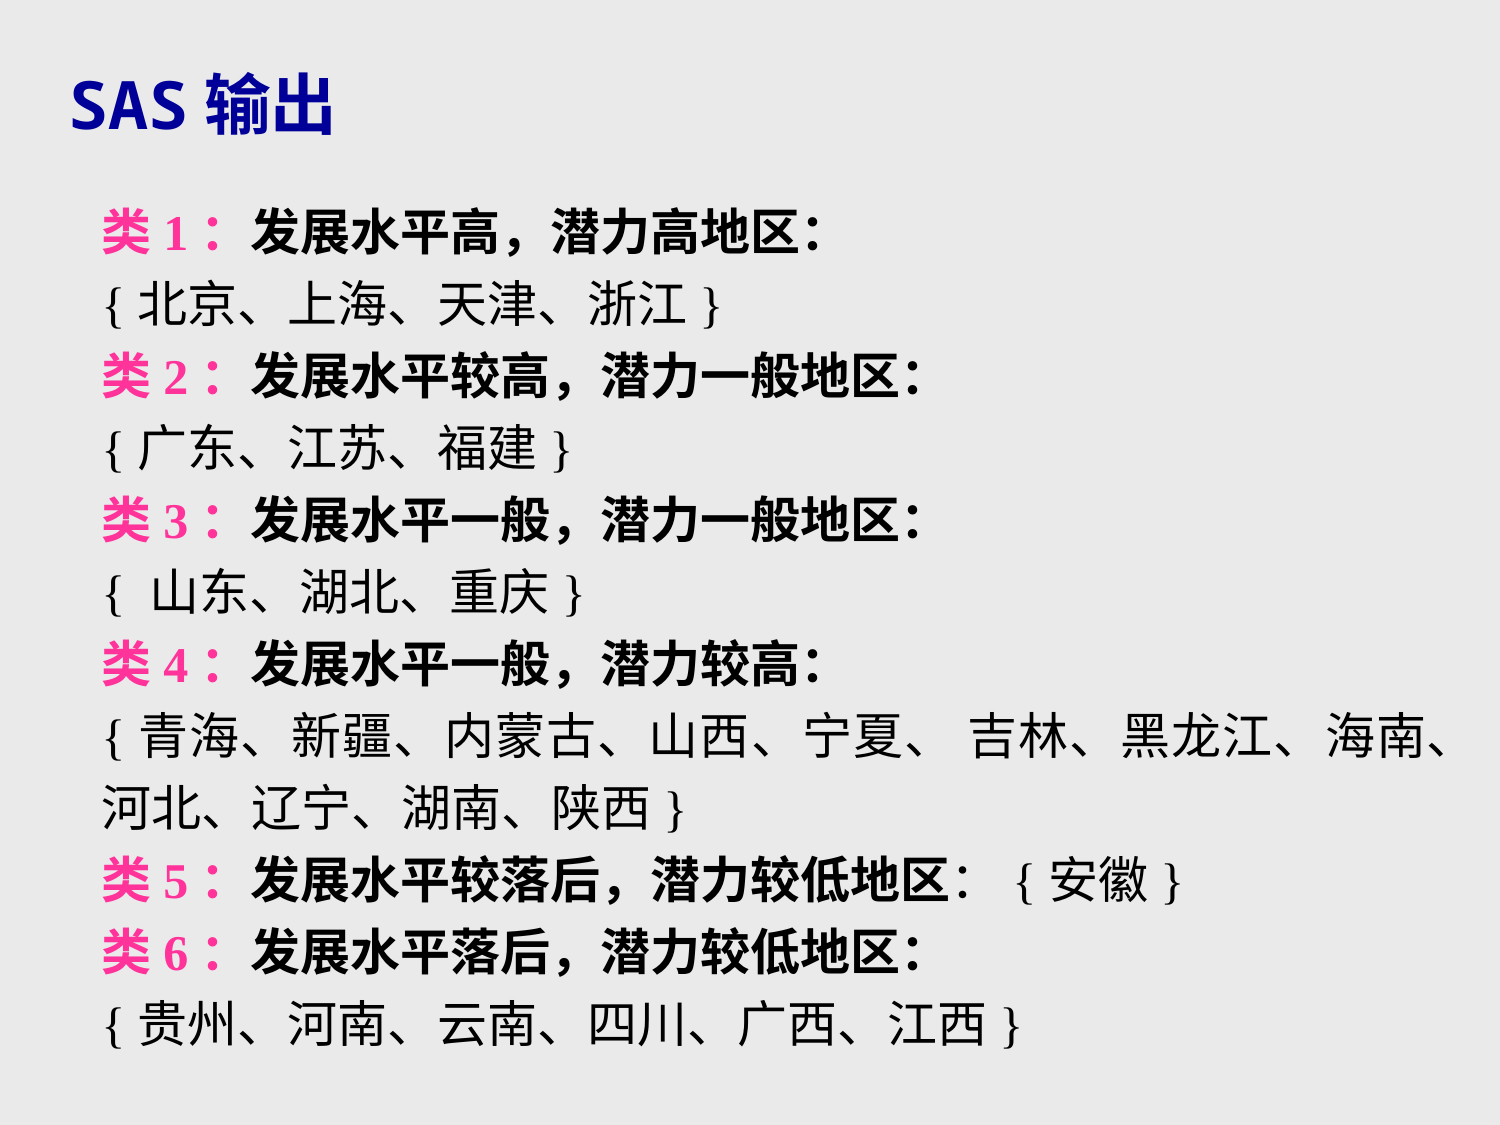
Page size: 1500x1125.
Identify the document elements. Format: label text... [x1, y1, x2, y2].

text_box 类1：发展水平高，潜力高地区： {北京、上海、天津、浙江} 类2：发展水平较高，潜力一般地区： {广东、江苏、福建} 类3：发展水平一般，潜力一般地区： { 山东、湖北、重庆} 类4：发展水平一般，潜力较高： {青海、新疆、内蒙古、山西、宁夏、 吉林、黑龙江、海南、河北、辽宁、湖南、陕西} 类5：发展水平较落后，潜力较低地区：{安徽} 类6：发展水平落后，潜力较低地区： {贵州、河南、云南、四川、广西、江西} [86, 181, 1442, 1060]
title SAS输出 [53, 44, 479, 163]
